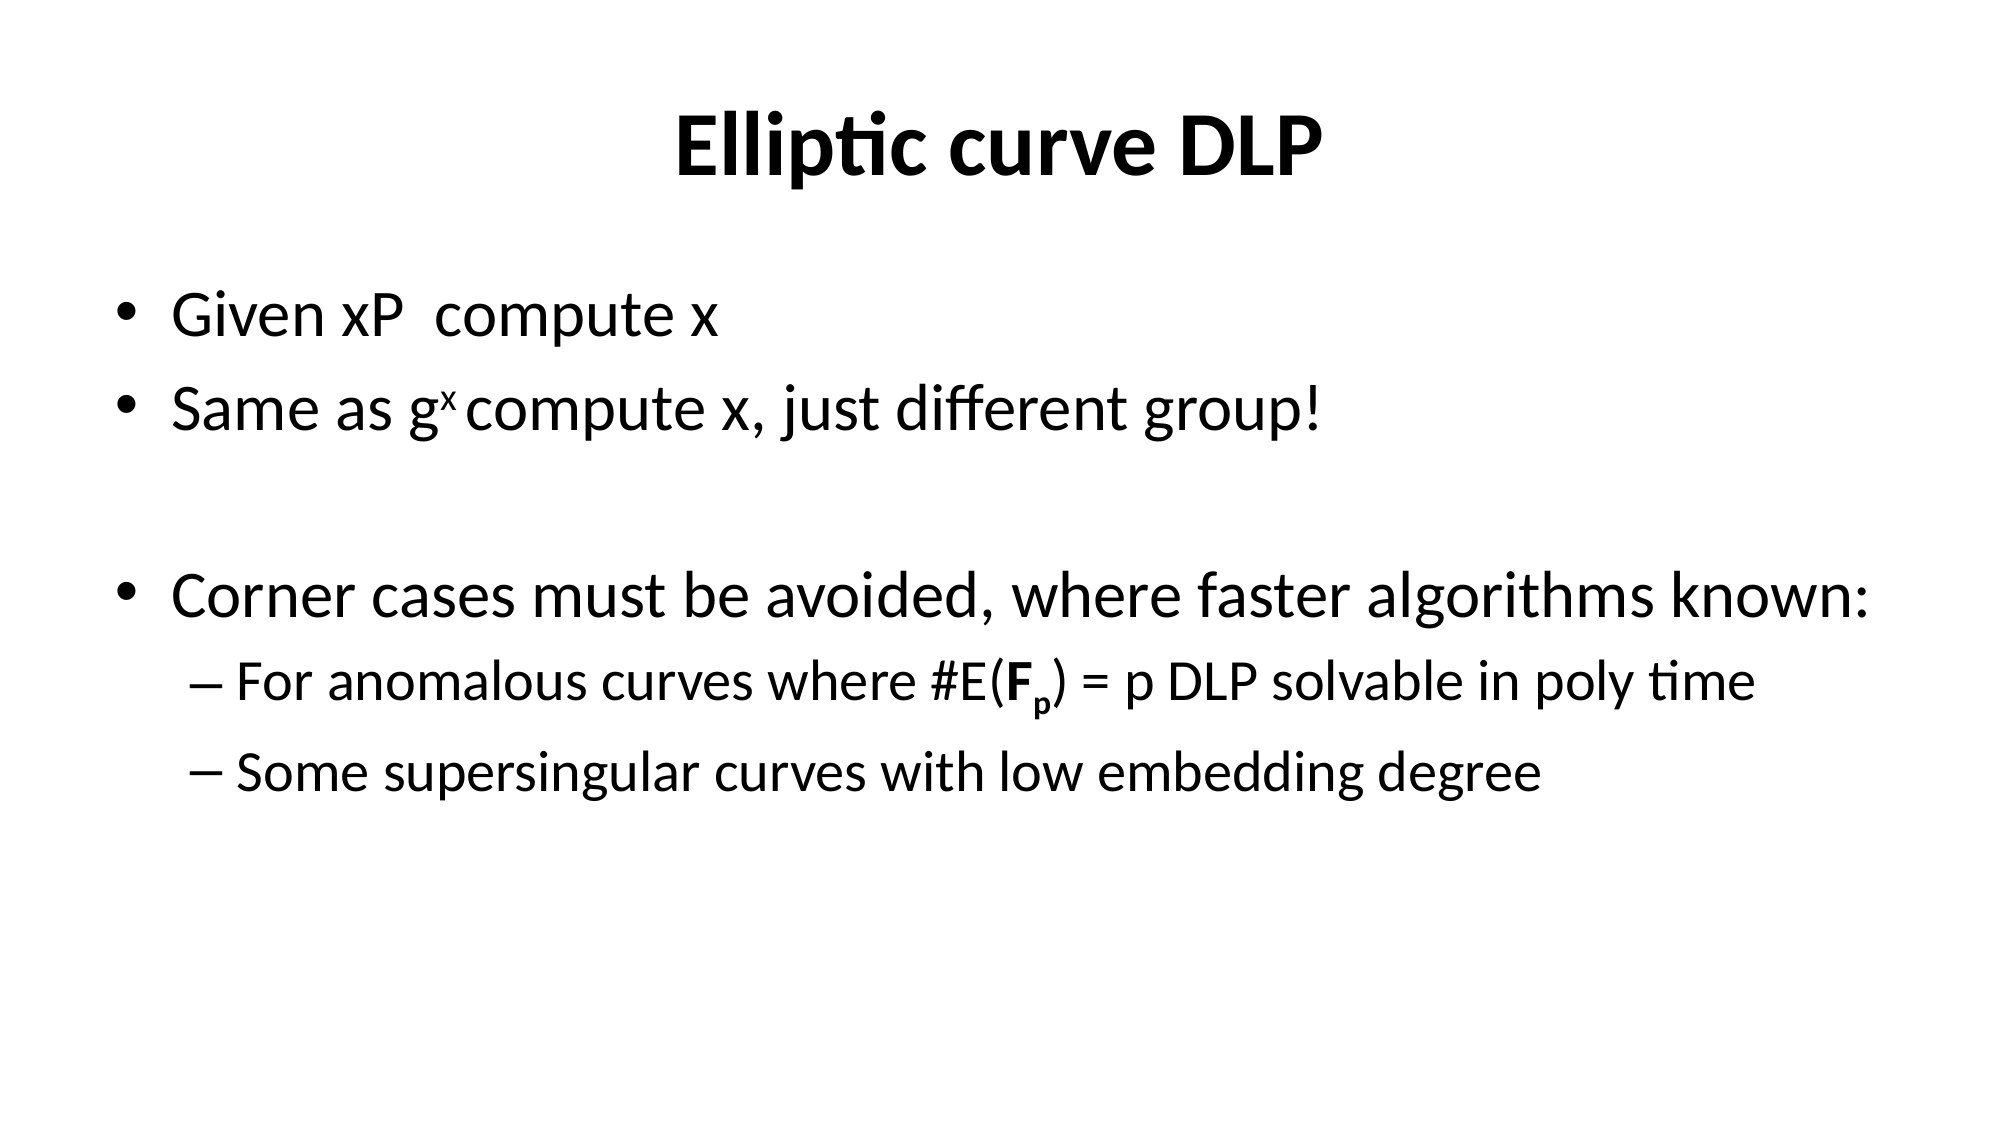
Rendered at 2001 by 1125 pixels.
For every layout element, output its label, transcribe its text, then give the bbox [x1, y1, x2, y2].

list Given xP compute x Same as gx compute x, just different group! Corner cases must be avoided, where faster algorithms known: For anomalous curves where #E(Fp) = p DLP solvable in poly time Some supersingular curves with low embedding degree [99, 262, 1900, 1005]
title Elliptic curve DLP [99, 45, 1900, 233]
